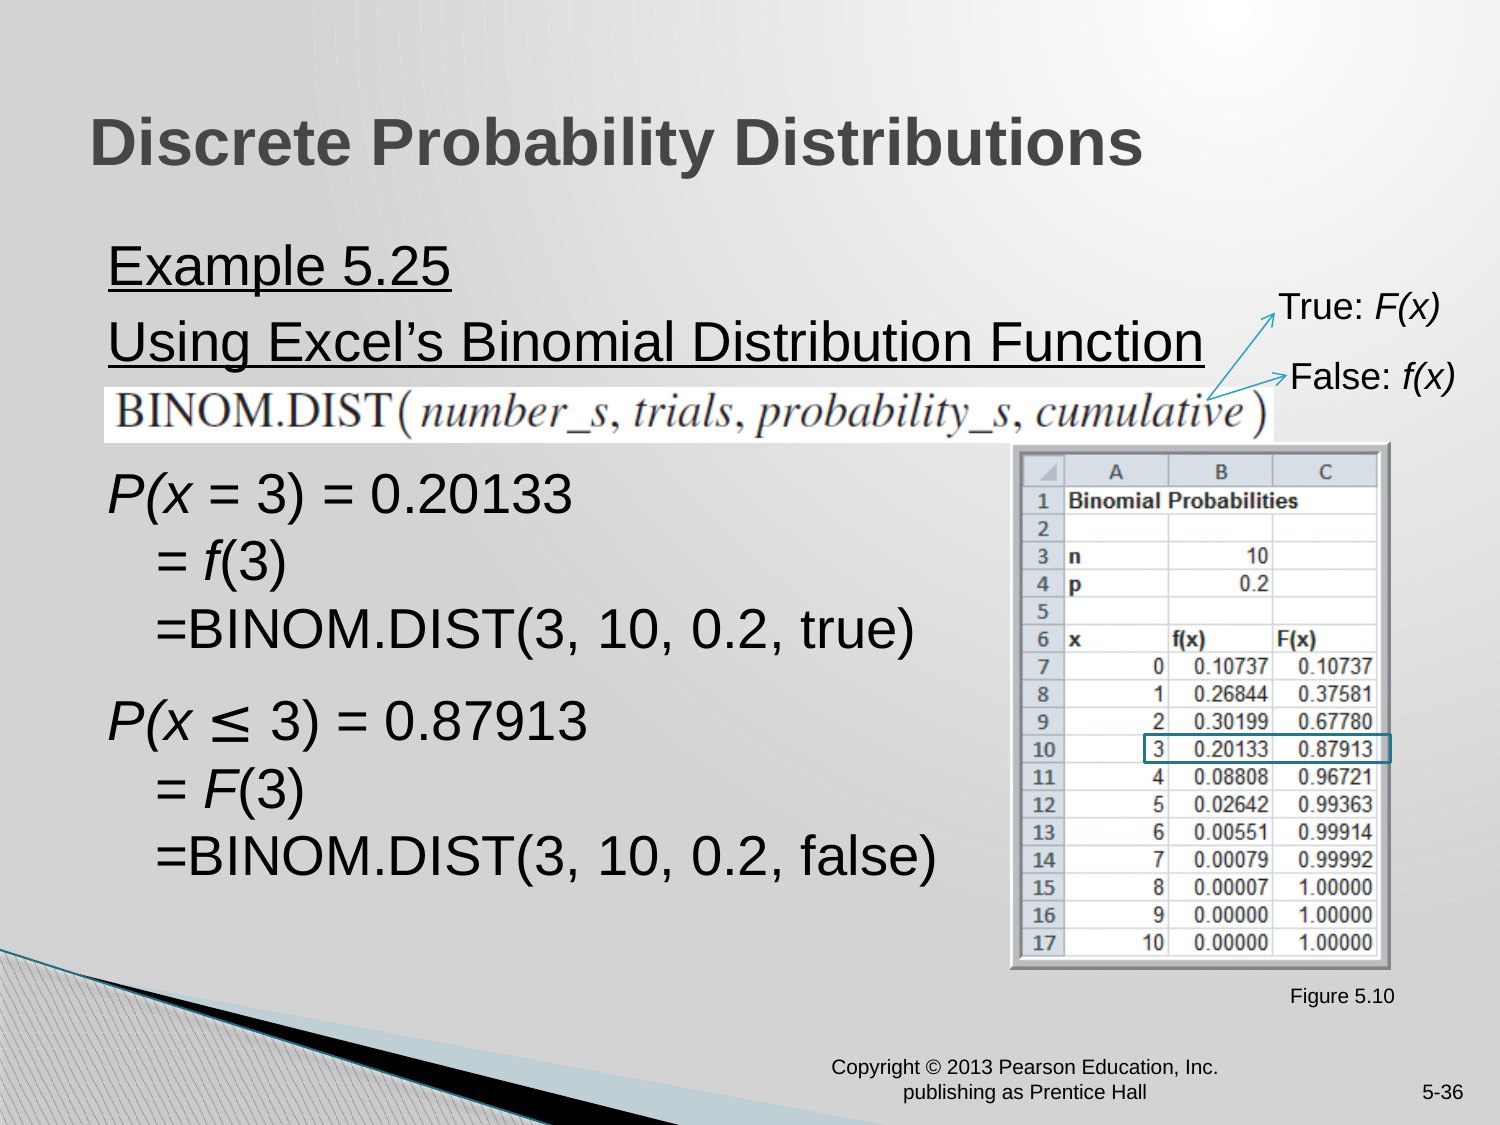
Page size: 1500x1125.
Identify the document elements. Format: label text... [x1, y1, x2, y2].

text_box False: f(x) [1281, 344, 1472, 405]
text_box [1206, 374, 1288, 401]
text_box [1206, 312, 1276, 374]
text_box Figure 5.10 [1275, 975, 1410, 1015]
picture [104, 387, 1391, 970]
footer Copyright © 2013 Pearson Education, Inc. publishing as Prentice Hall [812, 1051, 1238, 1112]
title Discrete Probability Distributions [75, 45, 1425, 233]
list Example 5.25 Using Excel’s Binomial Distribution Function P(x = 3) = 0.20133 = f(3) =BINOM.DIST(3, 10, 0.2, true) P(x ≤ 3) = 0.87913 = F(3) =BINOM.DIST(3, 10, 0.2, false) [74, 221, 1426, 965]
text_box True: F(x) [1263, 274, 1457, 335]
slide_number 5-36 [1362, 1051, 1479, 1112]
